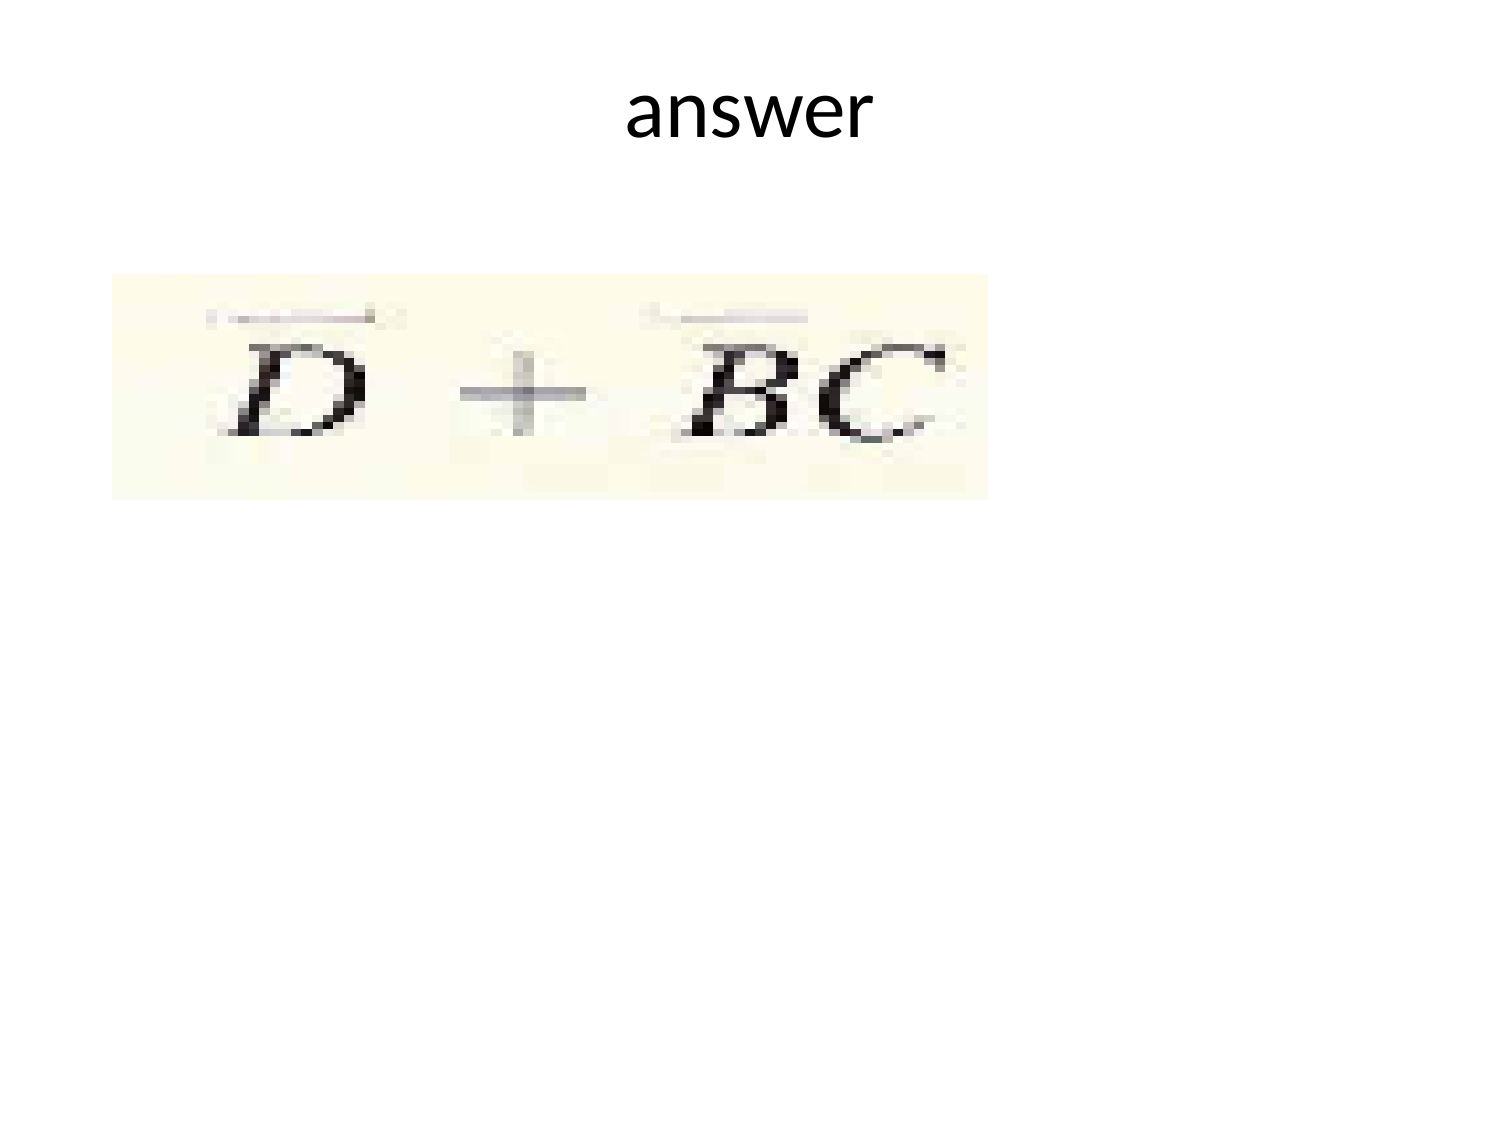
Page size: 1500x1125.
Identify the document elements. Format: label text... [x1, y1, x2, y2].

picture [112, 274, 989, 501]
title answer [75, 45, 1425, 163]
